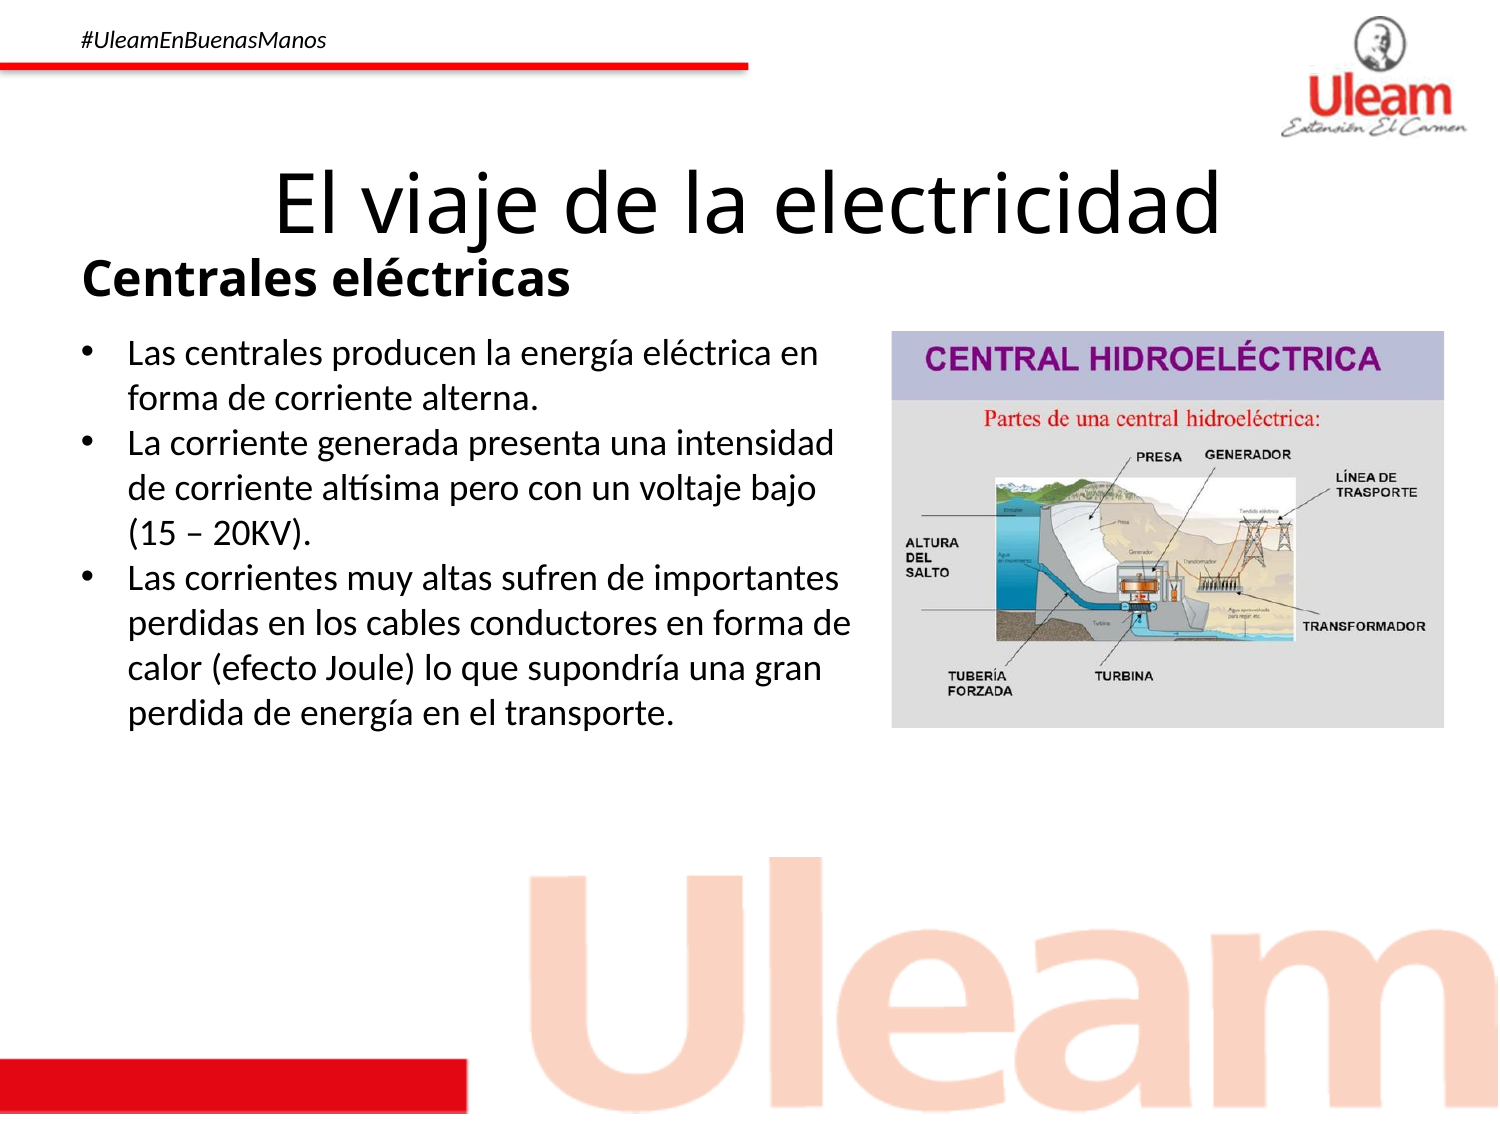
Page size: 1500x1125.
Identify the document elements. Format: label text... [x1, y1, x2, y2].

text_box Las centrales producen la energía eléctrica en forma de corriente alterna. La corriente generada presenta una intensidad de corriente altísima pero con un voltaje bajo (15 – 20KV). Las corrientes muy altas sufren de importantes perdidas en los cables conductores en forma de calor (efecto Joule) lo que supondría una gran perdida de energía en el transporte. [66, 320, 869, 786]
text_box Centrales eléctricas [66, 224, 833, 315]
title El viaje de la electricidad [170, 61, 1327, 260]
text_box [0, 62, 170, 71]
text_box #UleamEnBuenasManos [66, 16, 846, 61]
picture [1280, 16, 1500, 149]
picture [891, 331, 1445, 728]
picture [0, 857, 1498, 1114]
